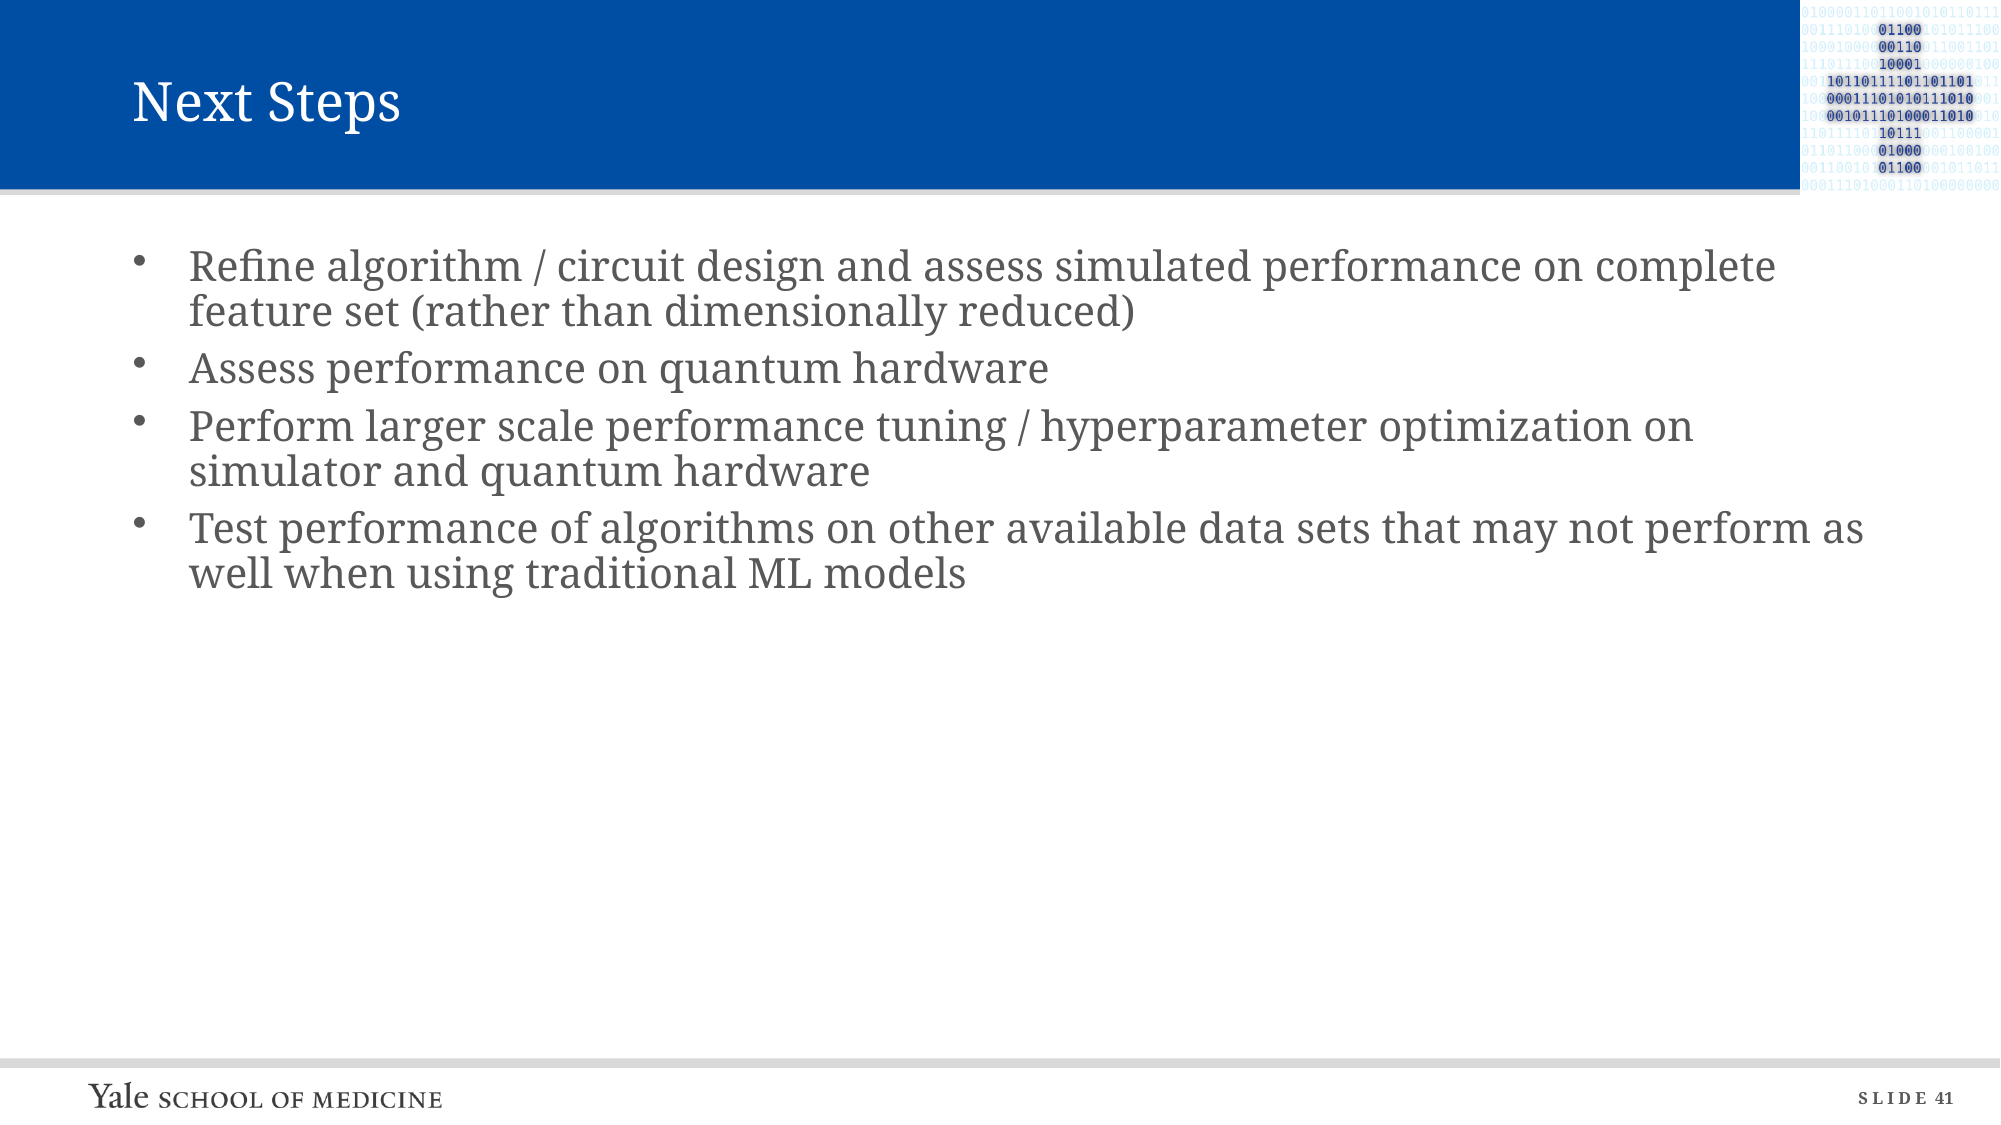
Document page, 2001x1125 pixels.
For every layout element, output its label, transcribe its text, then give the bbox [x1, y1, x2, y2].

picture [1800, 0, 2001, 199]
picture [88, 1081, 442, 1108]
title Next Steps [117, 24, 1788, 176]
list Refine algorithm / circuit design and assess simulated performance on complete feature set (rather than dimensionally reduced) Assess performance on quantum hardware Perform larger scale performance tuning / hyperparameter optimization on simulator and quantum hardware Test performance of algorithms on other available data sets that may not perform as well when using traditional ML models [117, 237, 1895, 1003]
